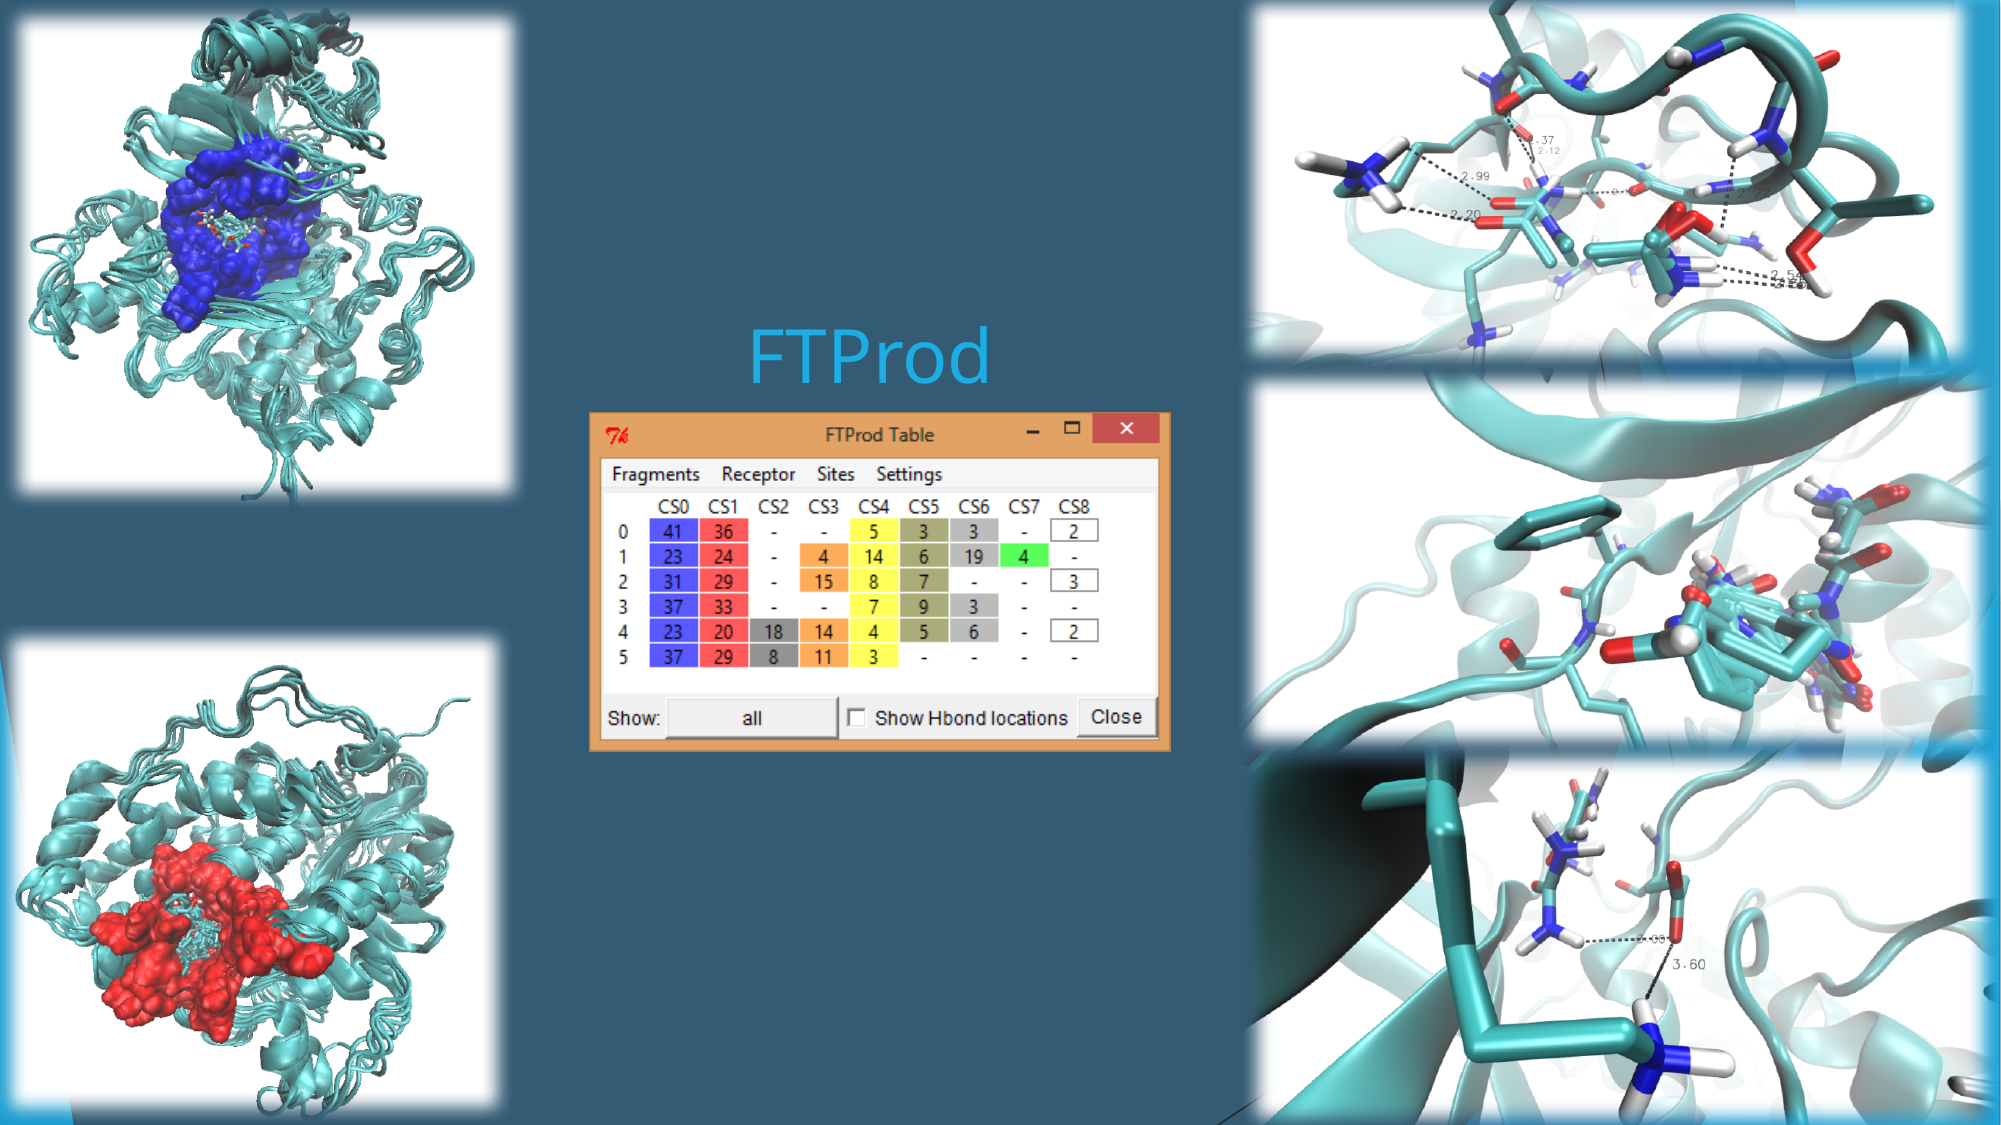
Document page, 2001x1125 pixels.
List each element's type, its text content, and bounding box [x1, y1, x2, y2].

picture [0, 620, 516, 1125]
picture [0, 0, 531, 512]
title FTProd [535, 301, 1221, 485]
picture [1235, 362, 2000, 1125]
picture [589, 411, 1172, 752]
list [1235, 0, 1982, 373]
